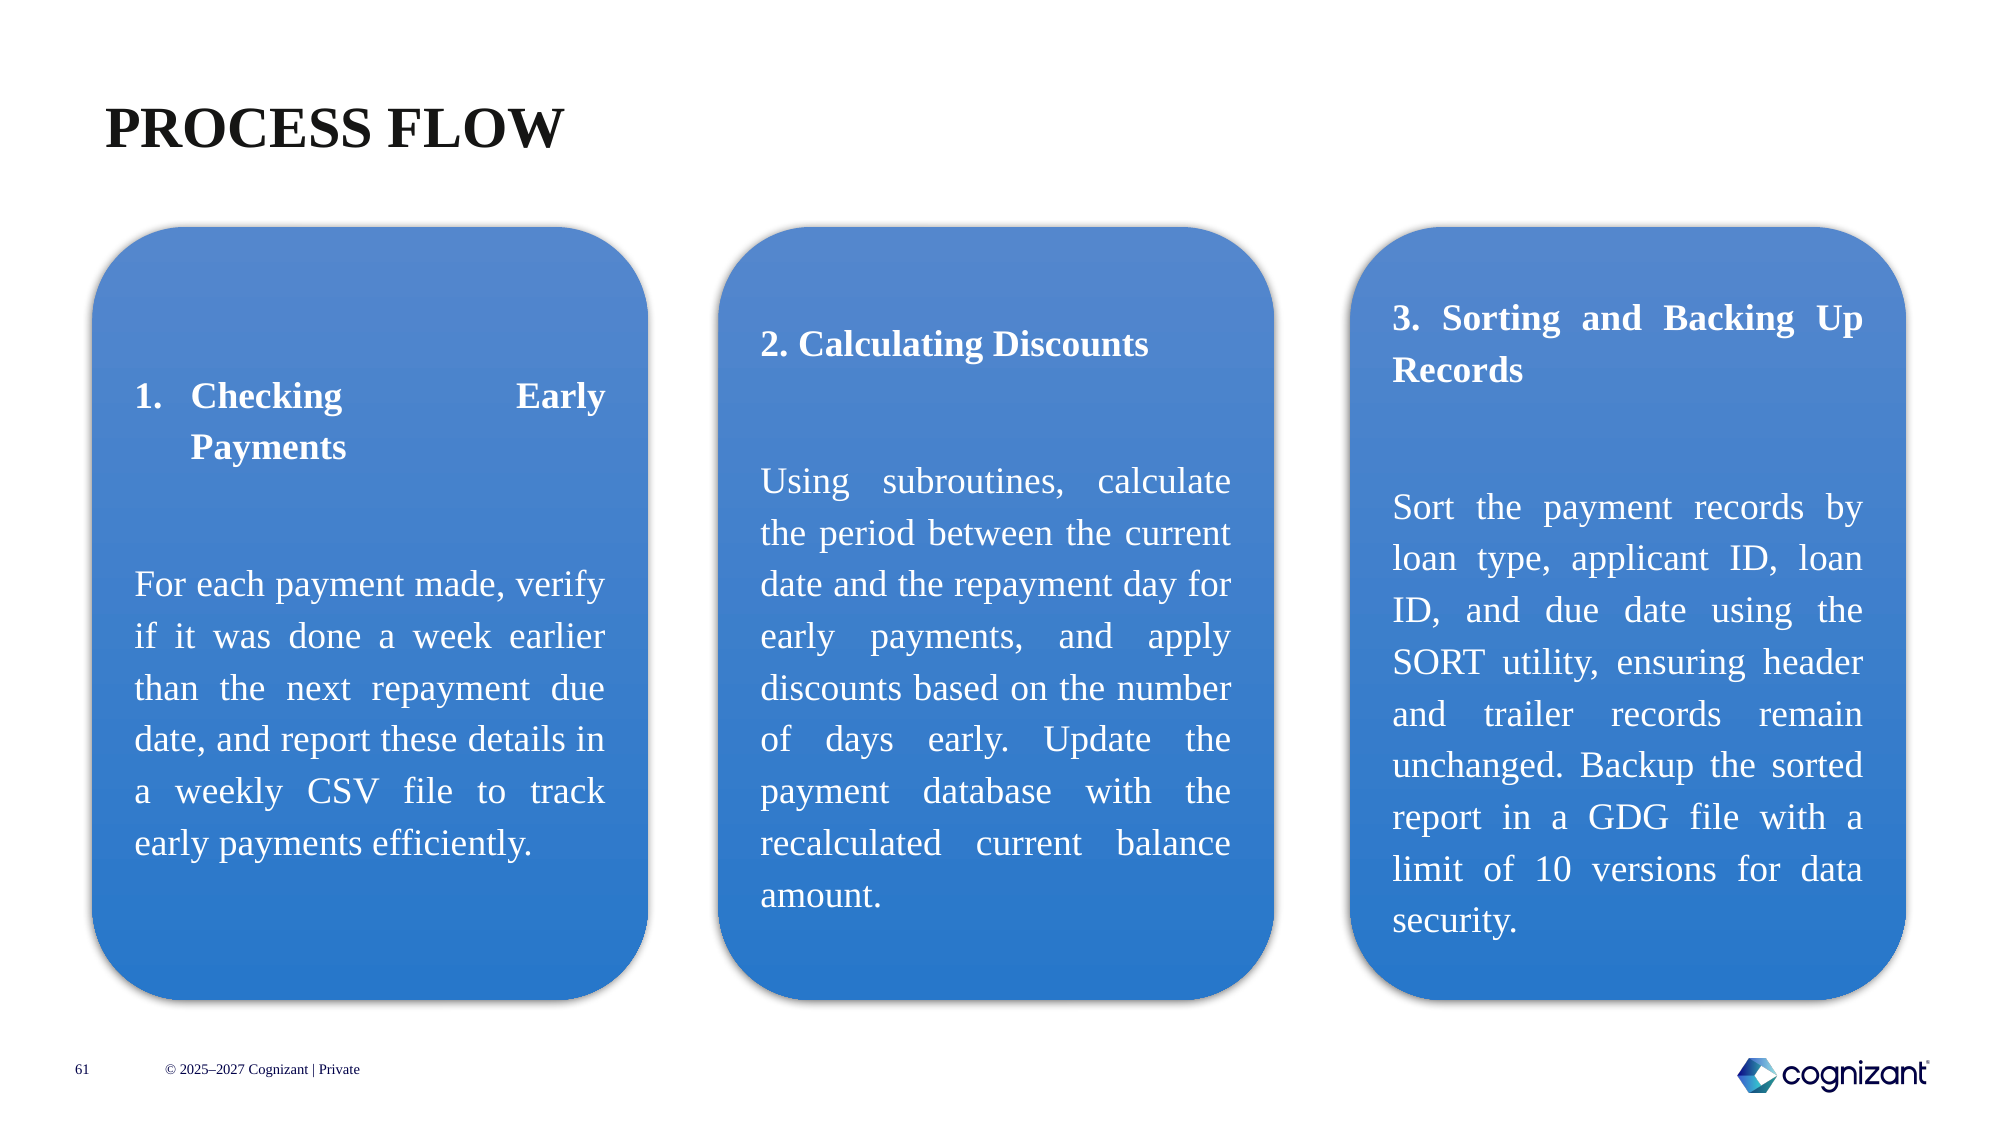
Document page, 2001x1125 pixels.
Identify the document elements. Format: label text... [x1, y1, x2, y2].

slide_number 61 [75, 1050, 135, 1088]
text_box PROCESS FLOW [105, 97, 1971, 161]
footer © 2025–2027 Cognizant | Private [165, 1050, 456, 1088]
text_box Checking Early Payments For each payment made, verify if it was done a week earlier than the next repayment due date, and report these details in a weekly CSV file to track early payments efficiently. [92, 226, 648, 1000]
text_box 3. Sorting and Backing Up Records Sort the payment records by loan type, applicant ID, loan ID, and due date using the SORT utility, ensuring header and trailer records remain unchanged. Backup the sorted report in a GDG file with a limit of 10 versions for data security. [1350, 226, 1906, 1000]
text_box 2. Calculating Discounts Using subroutines, calculate the period between the current date and the repayment day for early payments, and apply discounts based on the number of days early. Update the payment database with the recalculated current balance amount. [718, 226, 1274, 1000]
picture [1737, 1058, 1930, 1093]
